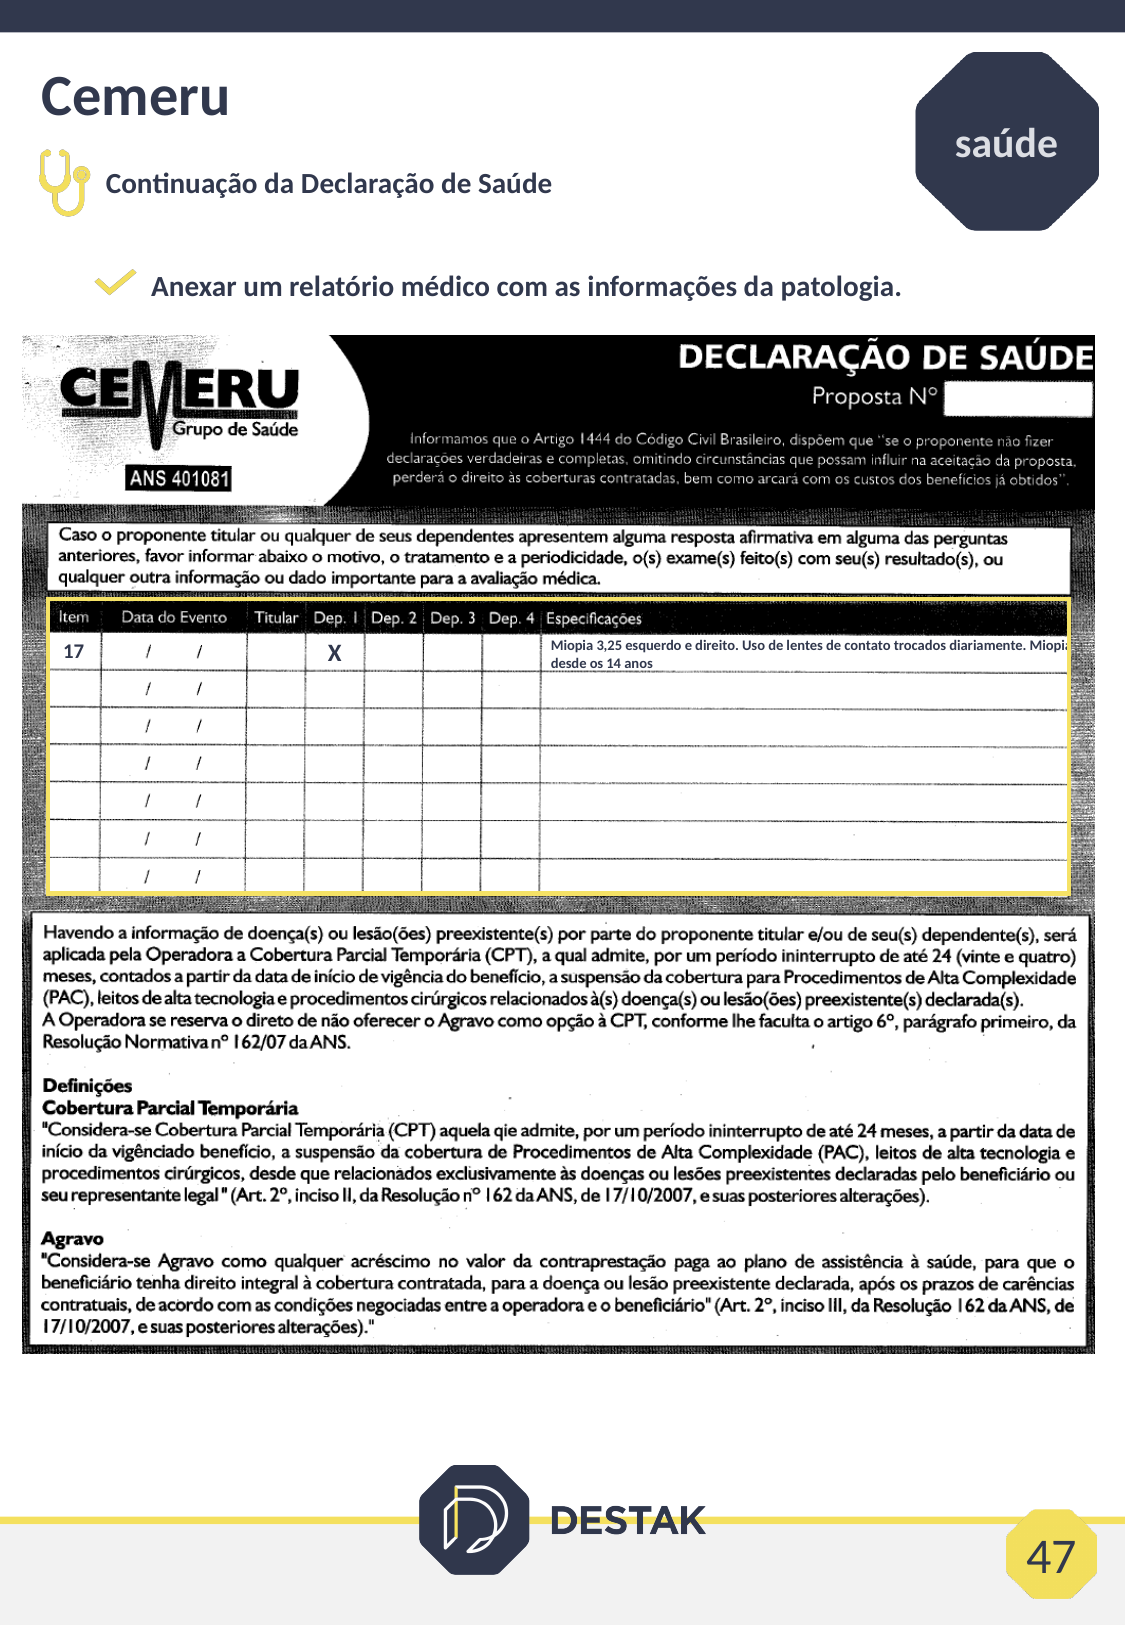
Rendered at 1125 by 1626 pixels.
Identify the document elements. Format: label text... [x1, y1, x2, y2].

text_box Cemeru [26, 51, 862, 143]
picture [419, 1465, 706, 1575]
picture [1006, 1509, 1097, 1599]
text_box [914, 51, 1099, 232]
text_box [29, 147, 916, 219]
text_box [94, 259, 935, 311]
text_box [22, 335, 1095, 1355]
